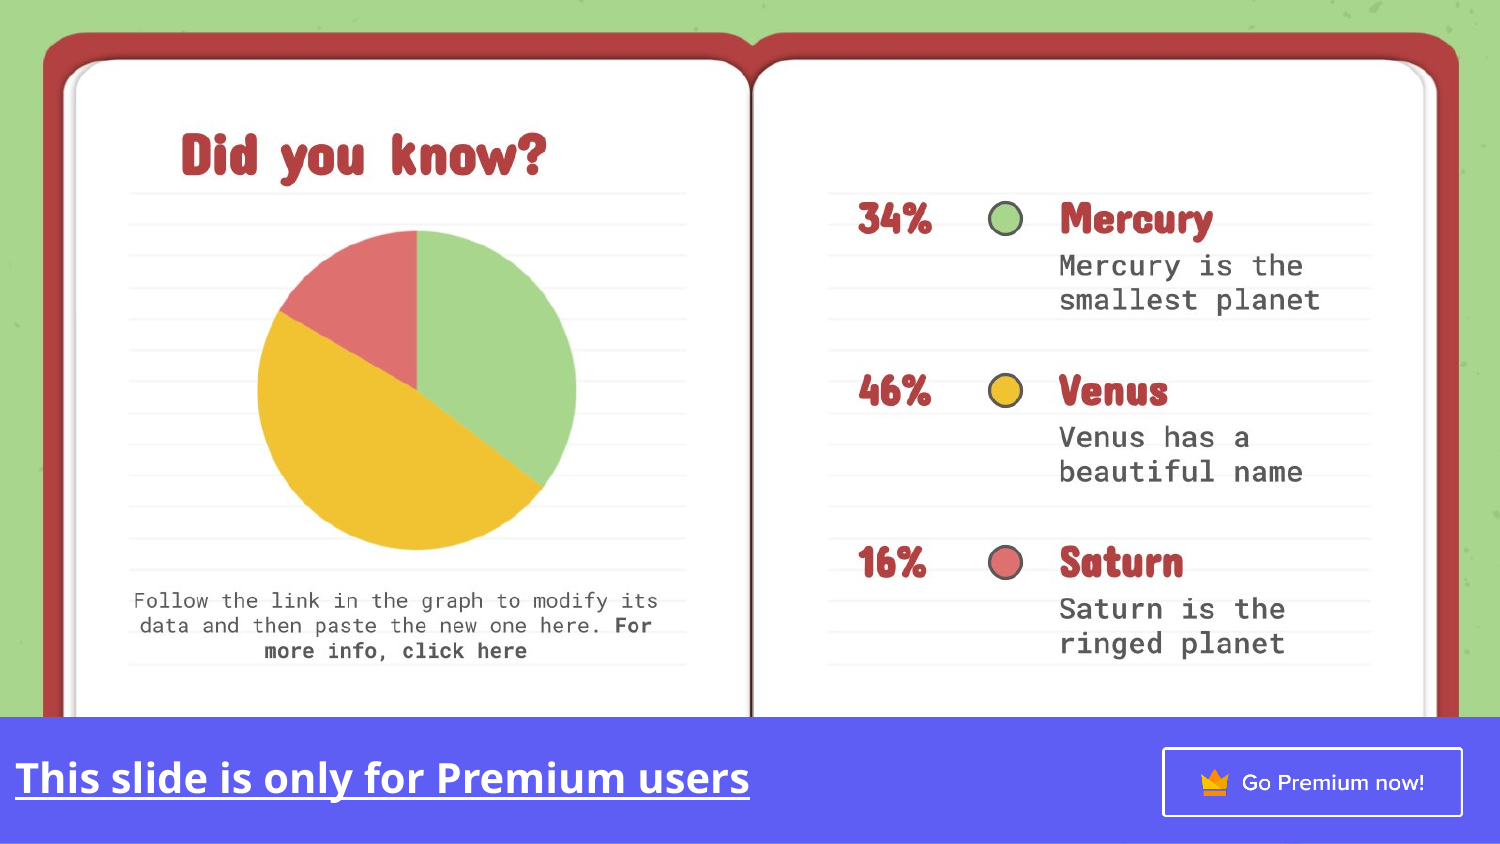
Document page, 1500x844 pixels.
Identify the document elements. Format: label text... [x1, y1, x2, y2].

picture [1162, 747, 1463, 817]
picture [0, 0, 1500, 717]
text_box This slide is only for Premium users [0, 717, 1500, 844]
